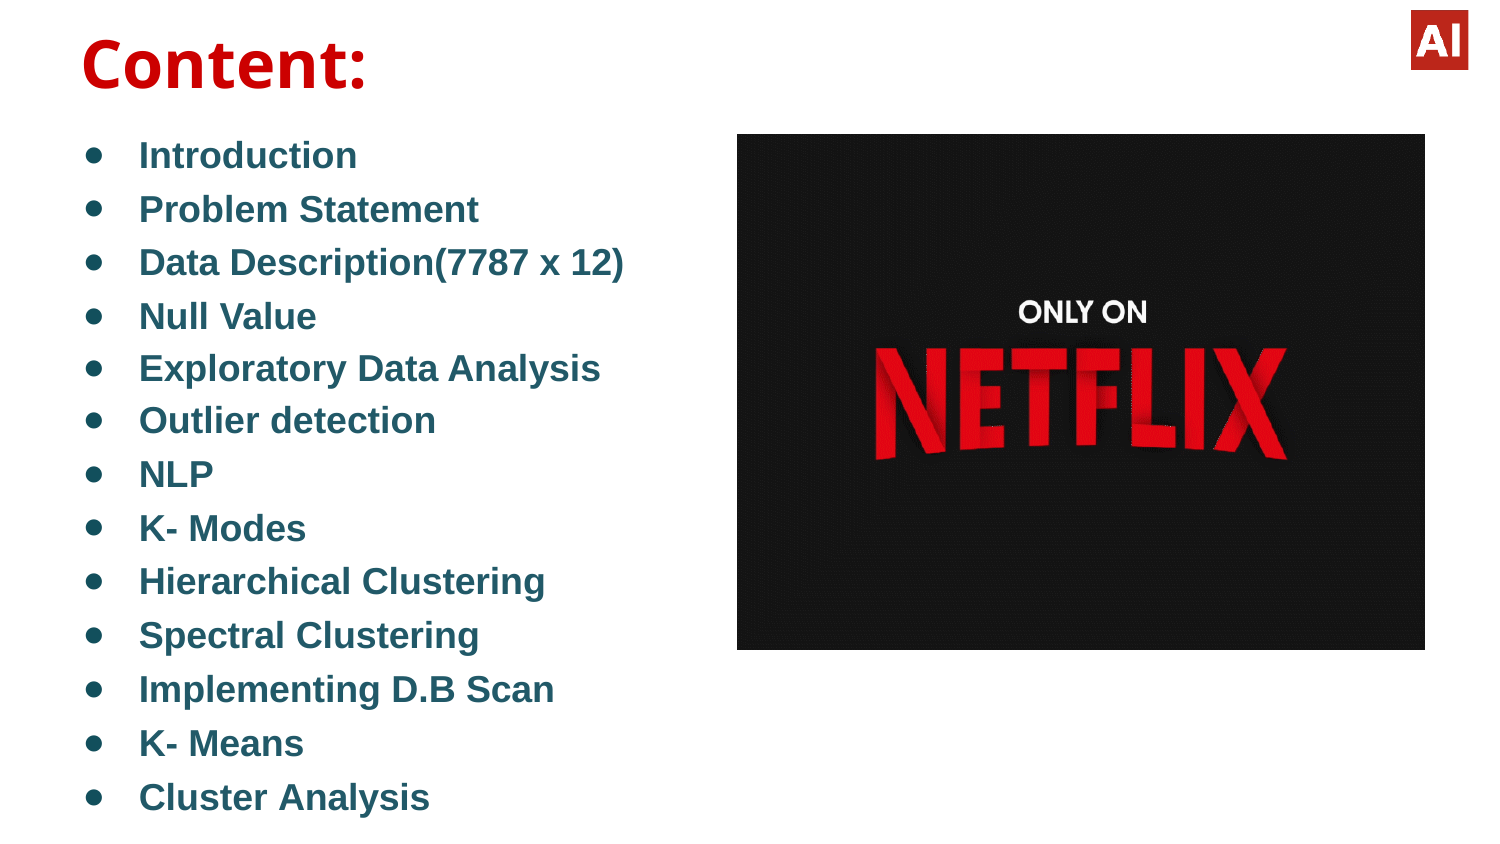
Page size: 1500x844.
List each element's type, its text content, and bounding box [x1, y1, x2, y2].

text_box Introduction Problem Statement Data Description(7787 x 12) Null Value Exploratory Data Analysis Outlier detection NLP K- Modes Hierarchical Clustering Spectral Clustering Implementing D.B Scan K- Means Cluster Analysis [80, 121, 663, 844]
picture [1411, 10, 1469, 70]
picture [737, 134, 1426, 651]
title Content: [80, 21, 970, 103]
